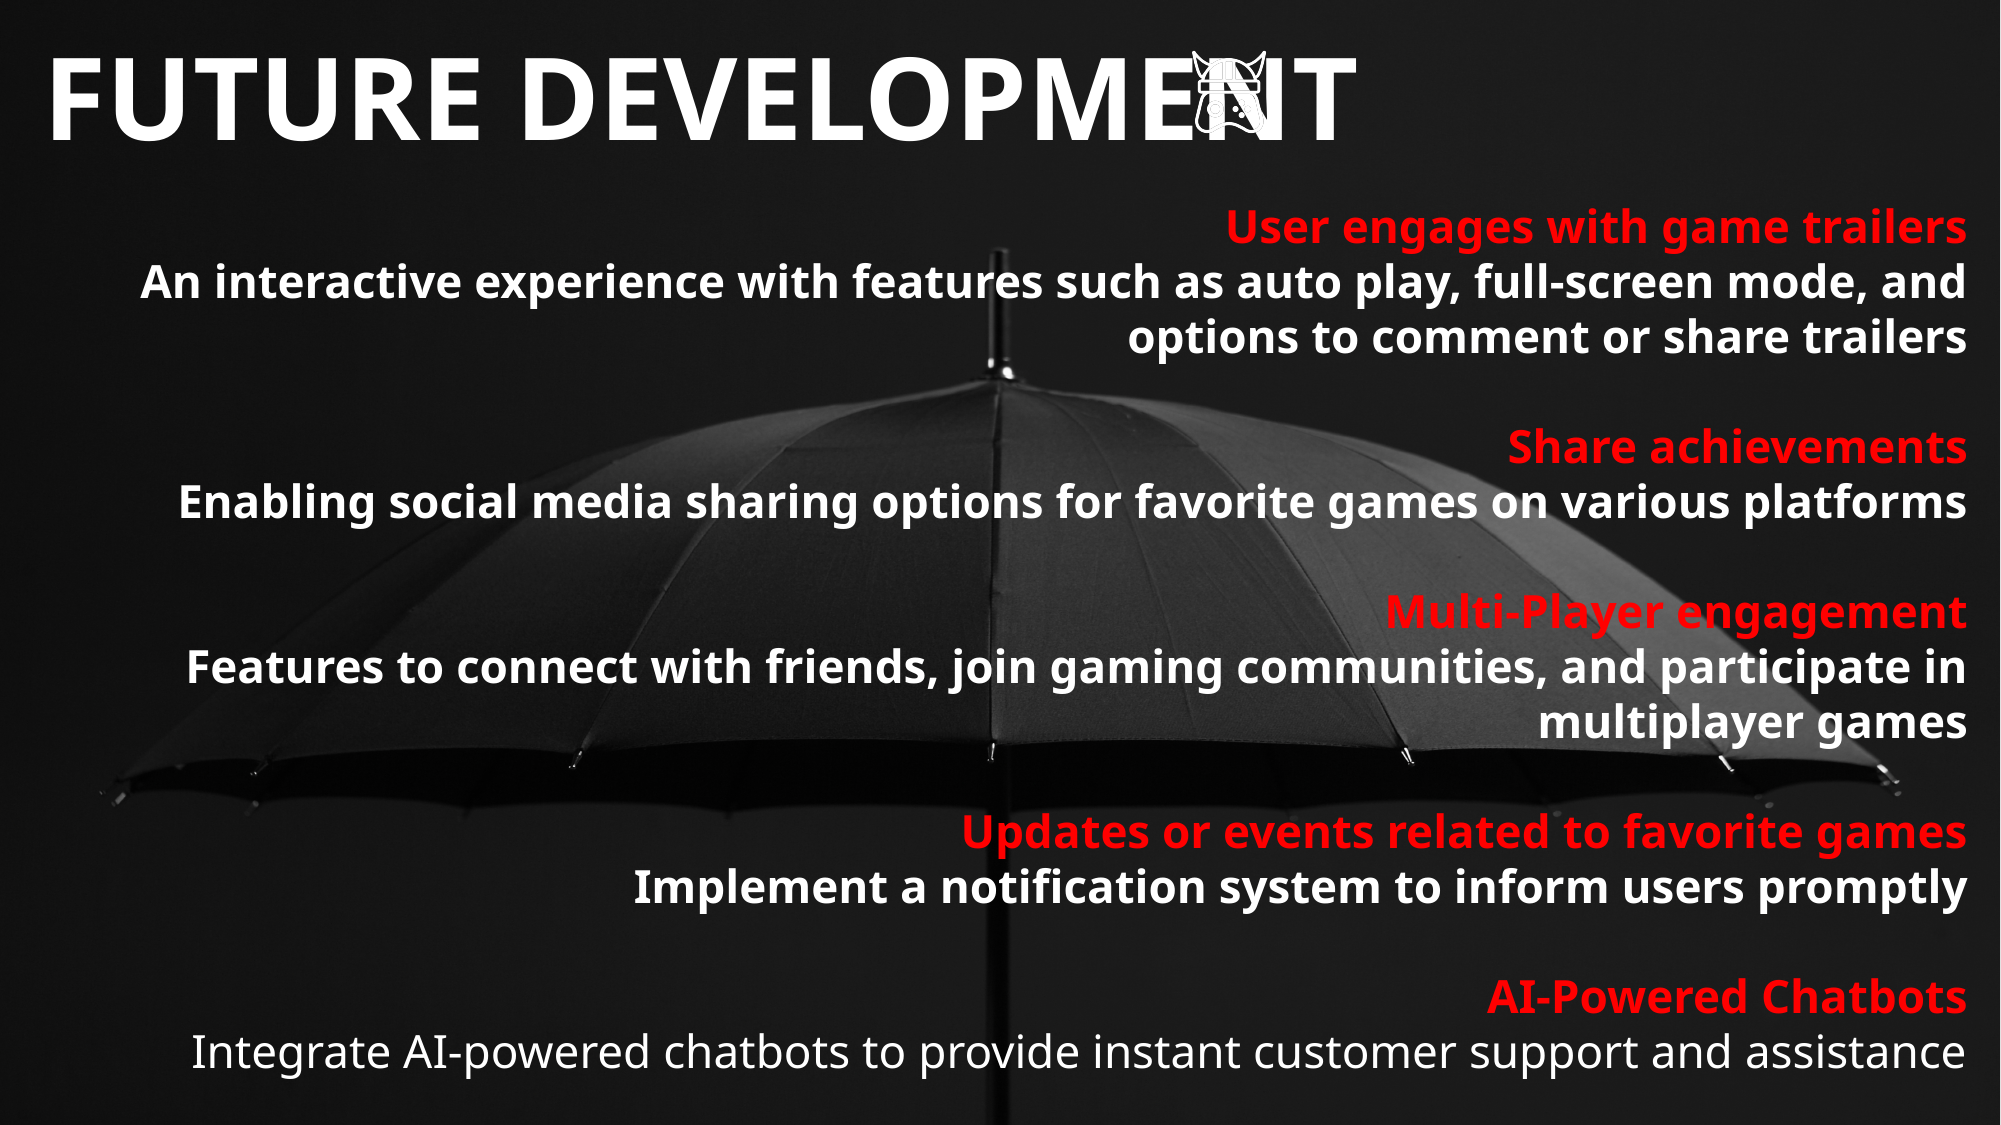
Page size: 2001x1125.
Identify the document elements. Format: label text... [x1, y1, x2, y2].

text_box User engages with game trailers An interactive experience with features such as auto play, full-screen mode, and options to comment or share trailers Share achievements Enabling social media sharing options for favorite games on various platforms Multi-Player engagement Features to connect with friends, join gaming communities, and participate in multiplayer games Updates or events related to favorite games Implement a notification system to inform users promptly AI-Powered Chatbots Integrate AI-powered chatbots to provide instant customer support and assistance [0, 190, 1983, 1125]
text_box FUTURE DEVELOPMENT [29, 18, 1707, 171]
picture [0, 0, 2001, 1125]
